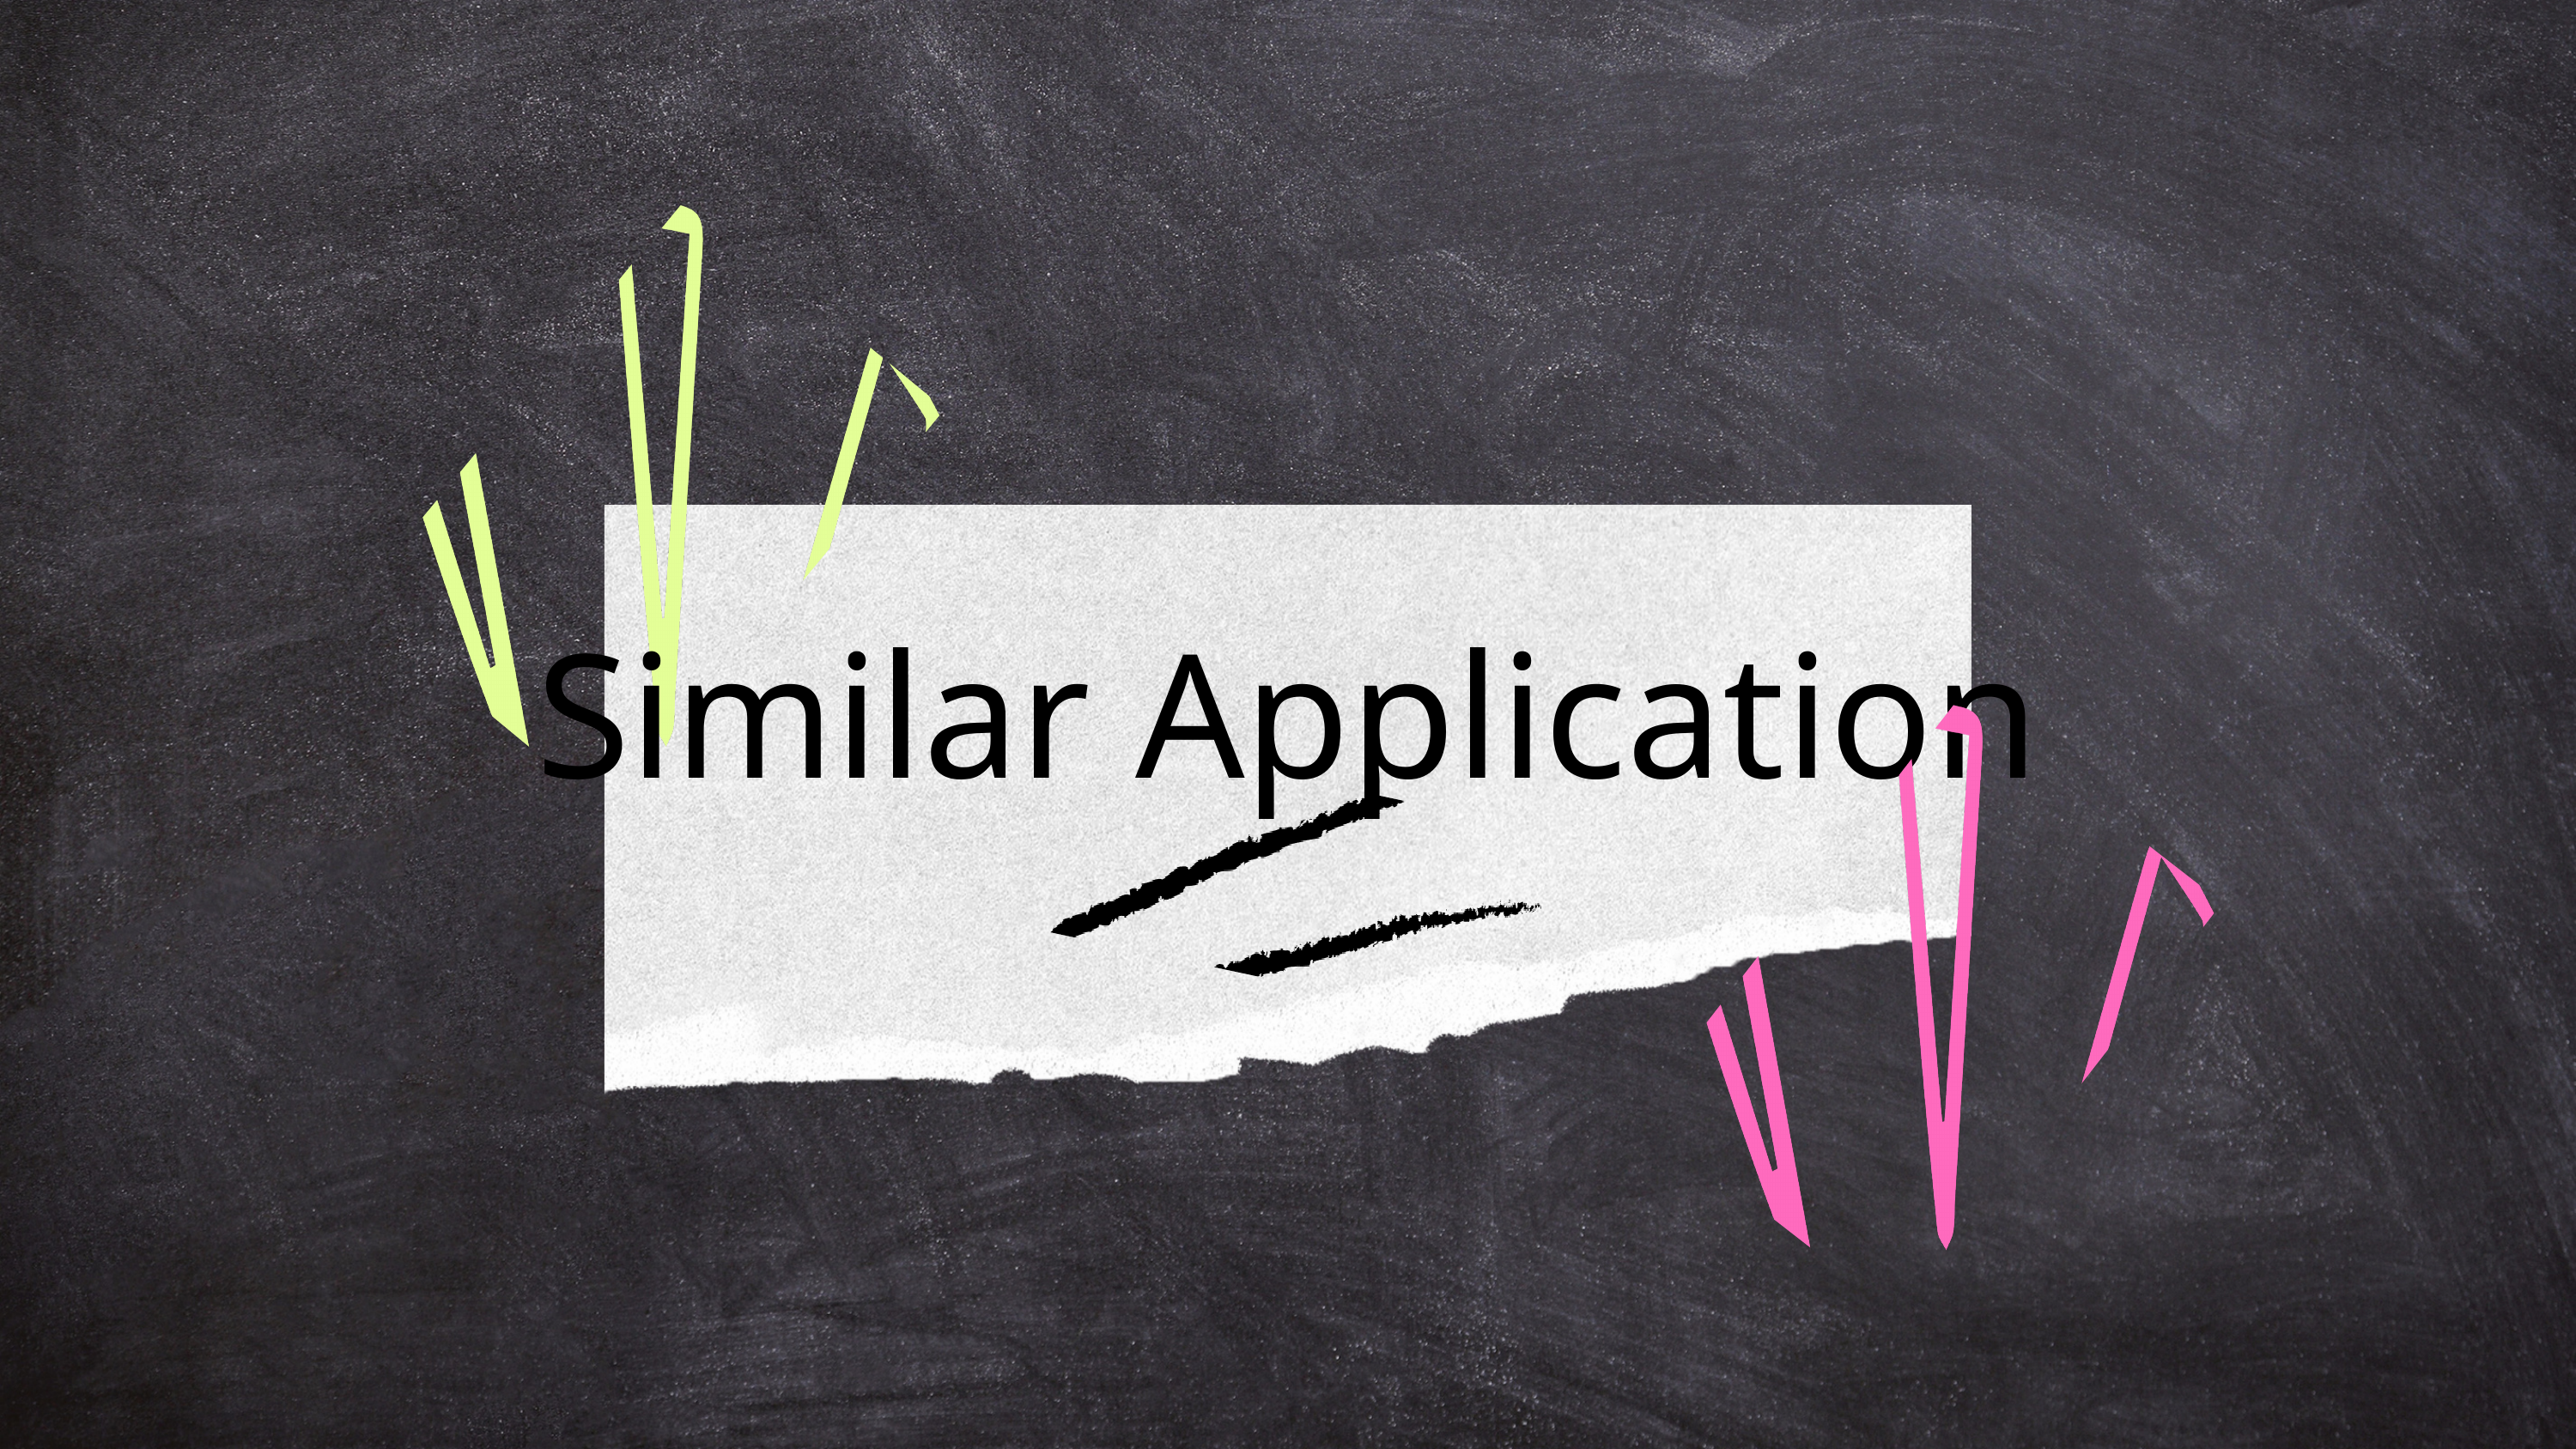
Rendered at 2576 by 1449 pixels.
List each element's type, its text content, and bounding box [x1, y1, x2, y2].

text_box [0, 0, 2576, 1449]
text_box [353, 197, 945, 738]
text_box [604, 813, 1868, 1107]
text_box Similar Application [519, 671, 2057, 813]
text_box [729, 505, 1972, 671]
text_box [1637, 698, 2222, 1318]
text_box [878, 813, 1698, 1062]
